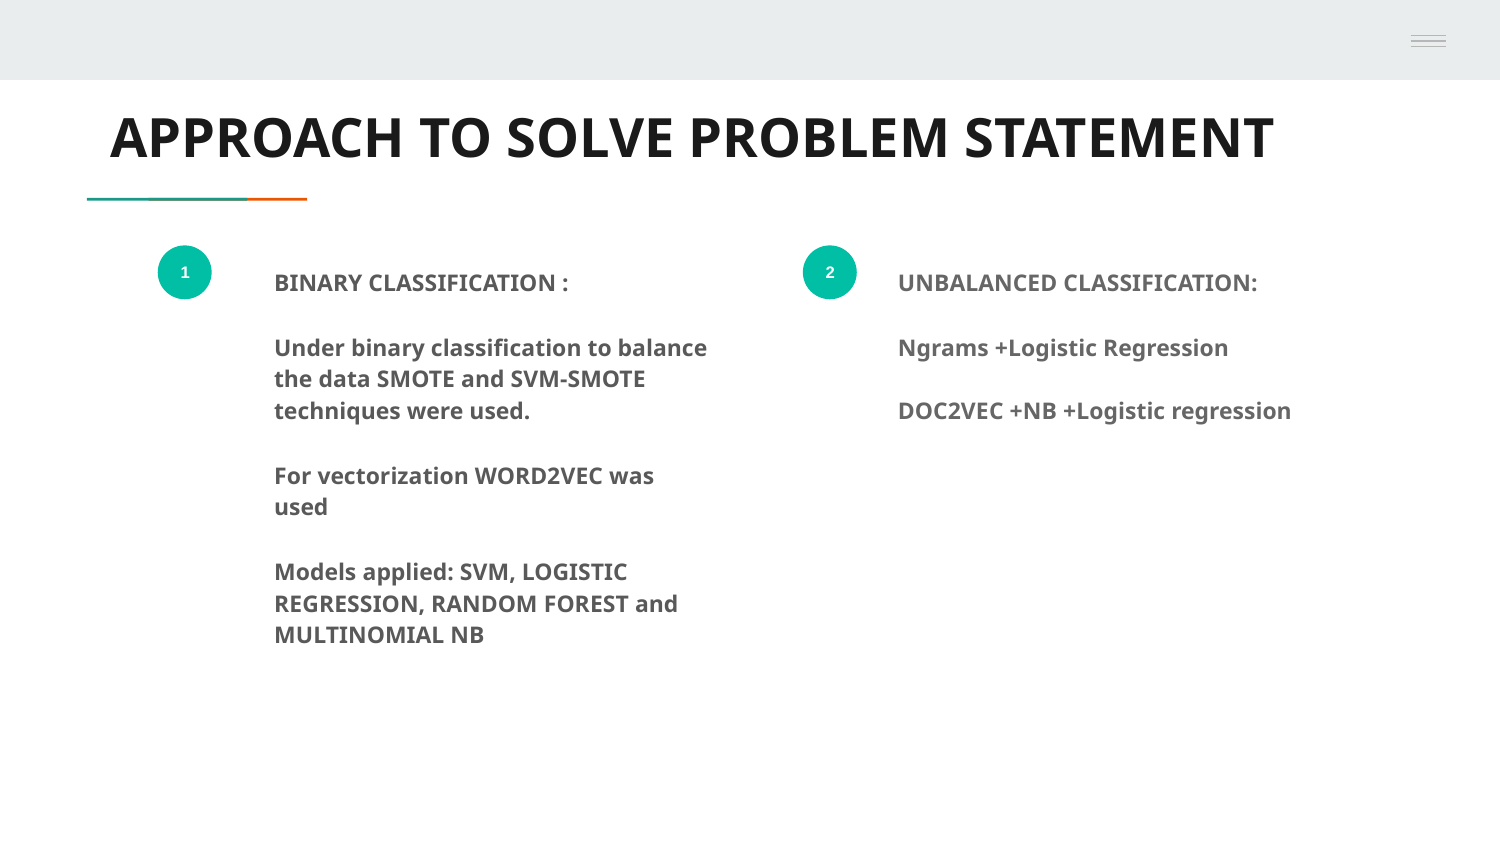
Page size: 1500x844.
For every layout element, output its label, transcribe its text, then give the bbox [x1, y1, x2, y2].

list UNBALANCED CLASSIFICATION: Ngrams +Logistic Regression DOC2VEC +NB +Logistic regression [882, 249, 1348, 532]
text_box 2 [802, 245, 857, 300]
text_box 1 [157, 245, 212, 300]
title APPROACH TO SOLVE PROBLEM STATEMENT [95, 87, 1357, 176]
list BINARY CLASSIFICATION : Under binary classification to balance the data SMOTE and SVM-SMOTE techniques were used. For vectorization WORD2VEC was used Models applied: SVM, LOGISTIC REGRESSION, RANDOM FOREST and MULTINOMIAL NB [259, 249, 724, 770]
